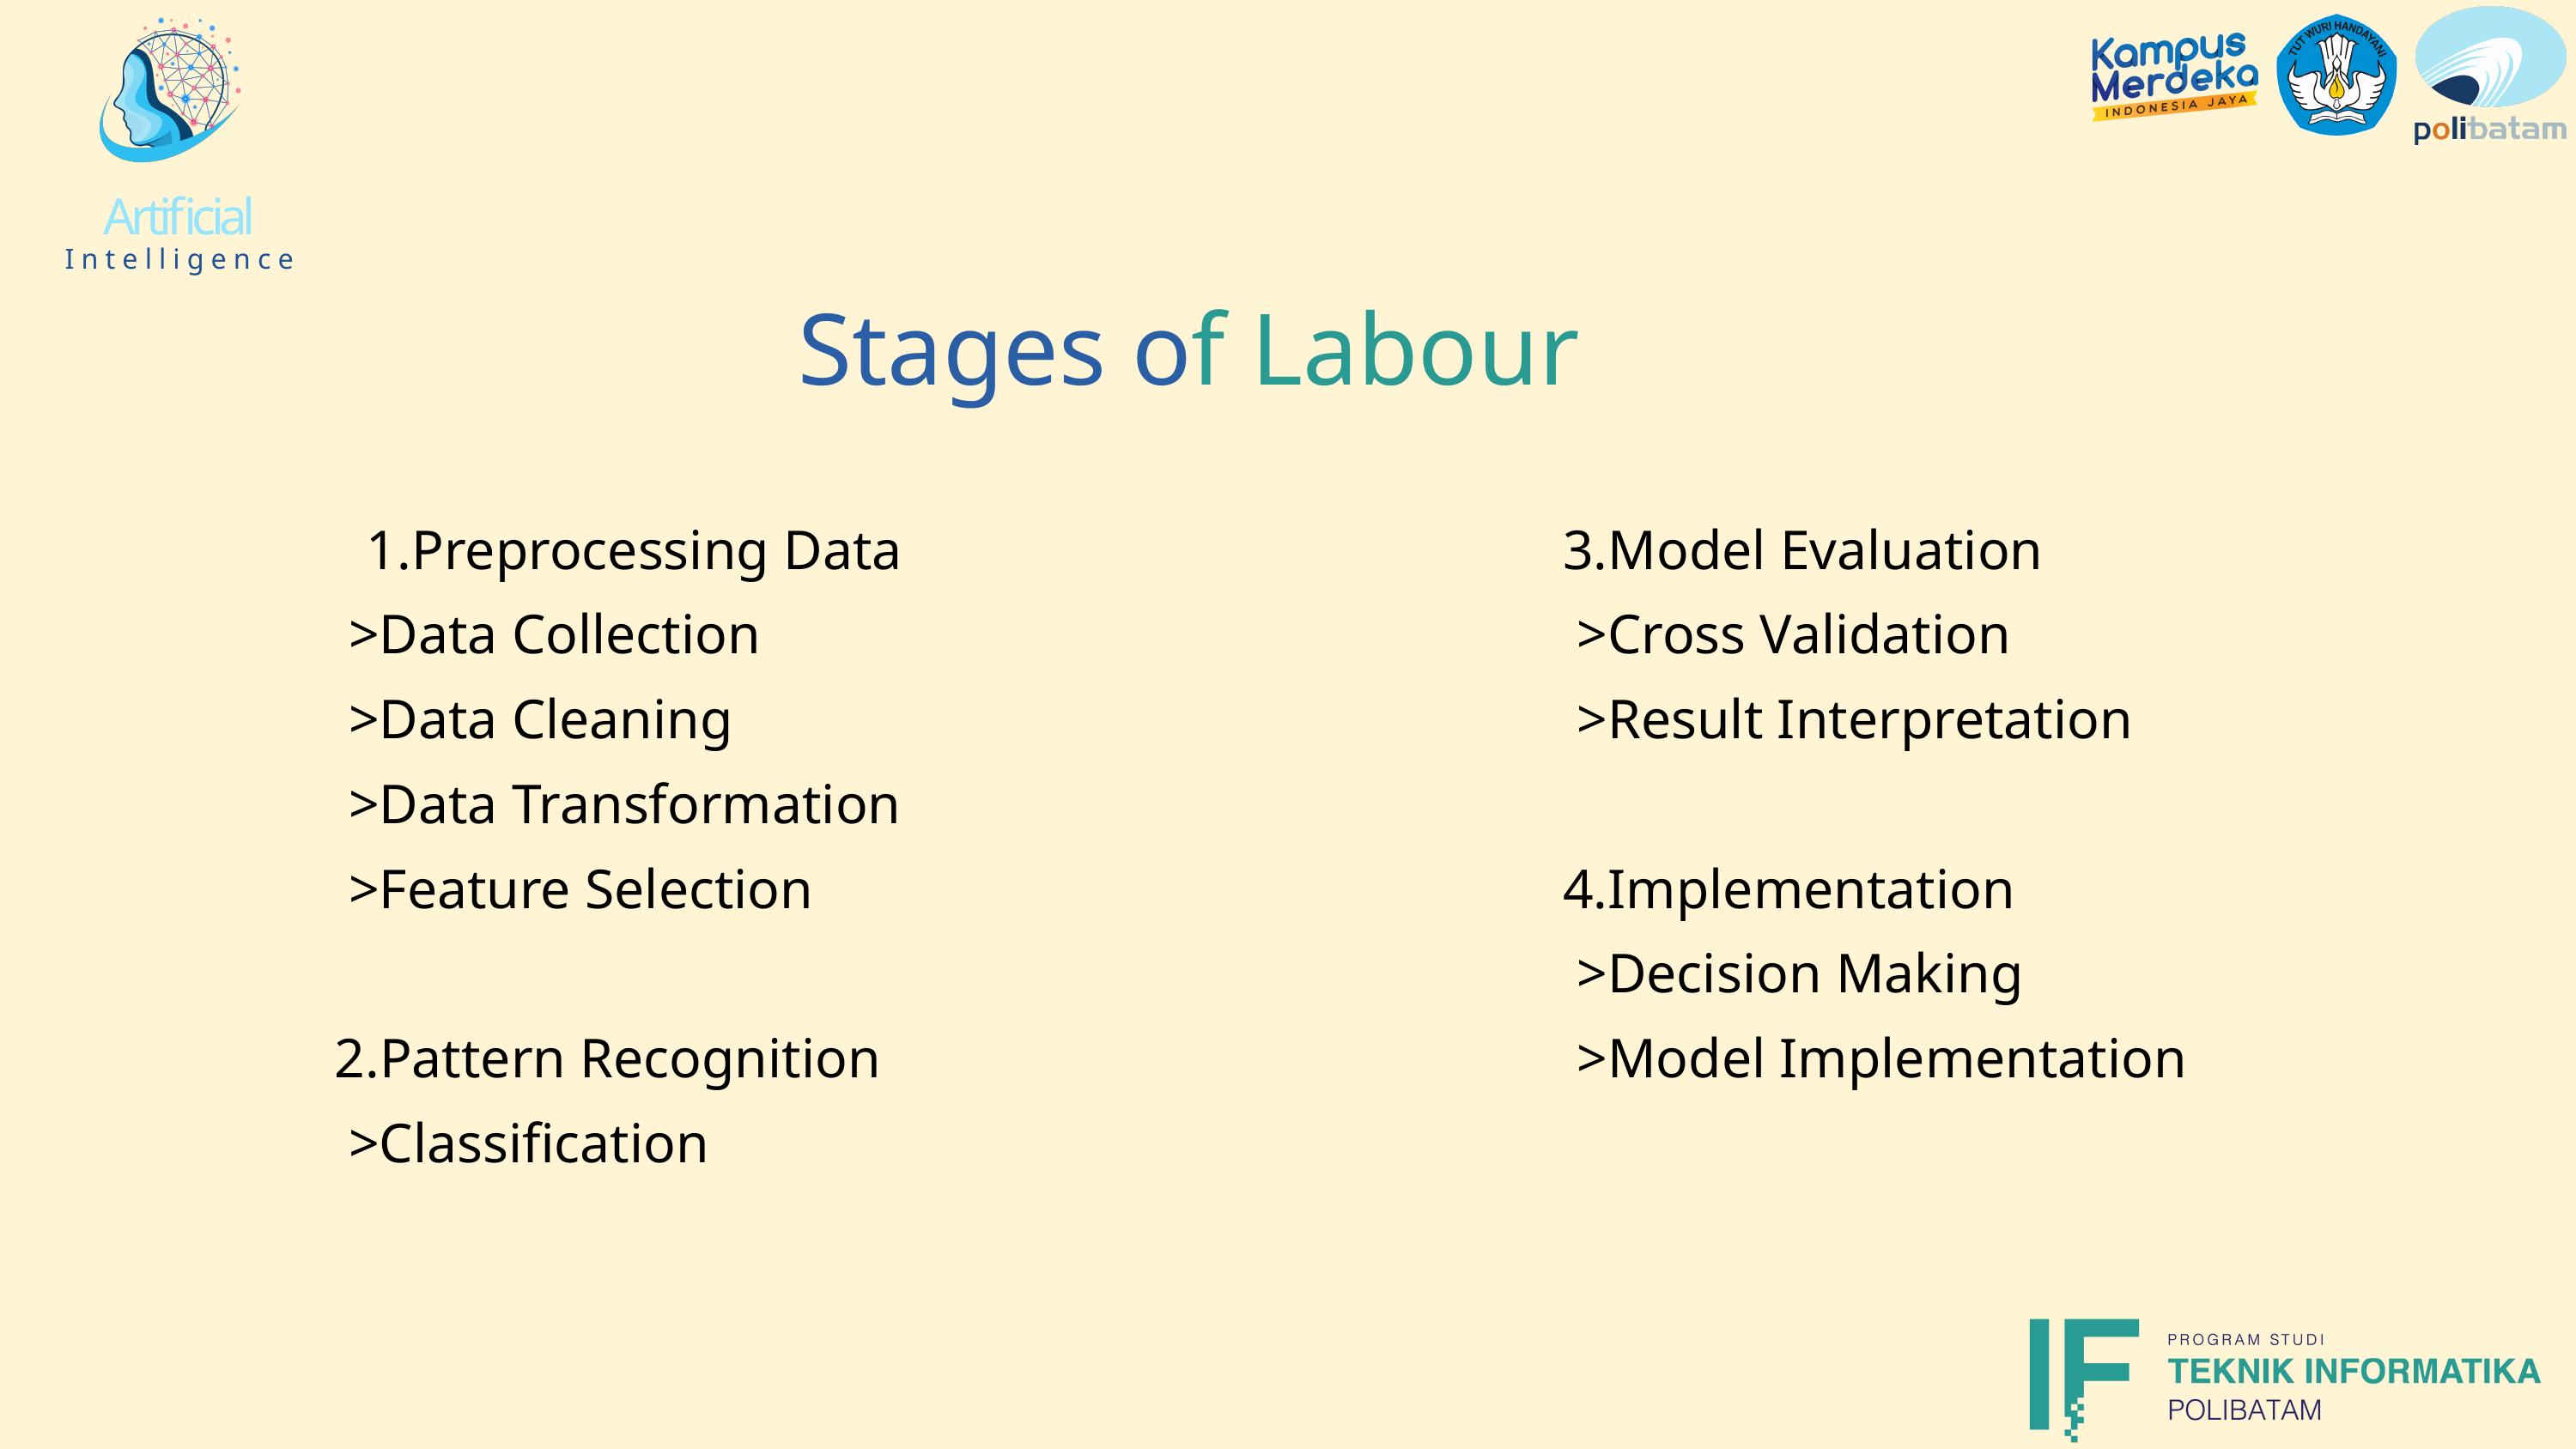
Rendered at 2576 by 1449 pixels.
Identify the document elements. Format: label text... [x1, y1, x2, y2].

text_box [1992, 1250, 2567, 1449]
text_box 3.Model Evaluation >Cross Validation >Result Interpretation 4.Implementation >Decision Making >Model Implementation [1549, 494, 2336, 1173]
text_box Intelligence [38, 236, 321, 276]
text_box Artificial [0, 174, 378, 246]
text_box [2092, 33, 2258, 122]
text_box Stages of Labour [798, 249, 1778, 405]
text_box [2415, 6, 2567, 145]
text_box [2269, 9, 2404, 145]
text_box Preprocessing Data >Data Collection >Data Cleaning >Data Transformation >Feature Selection 2.Pattern Recognition >Classification [320, 494, 1052, 1258]
text_box [100, 17, 241, 162]
